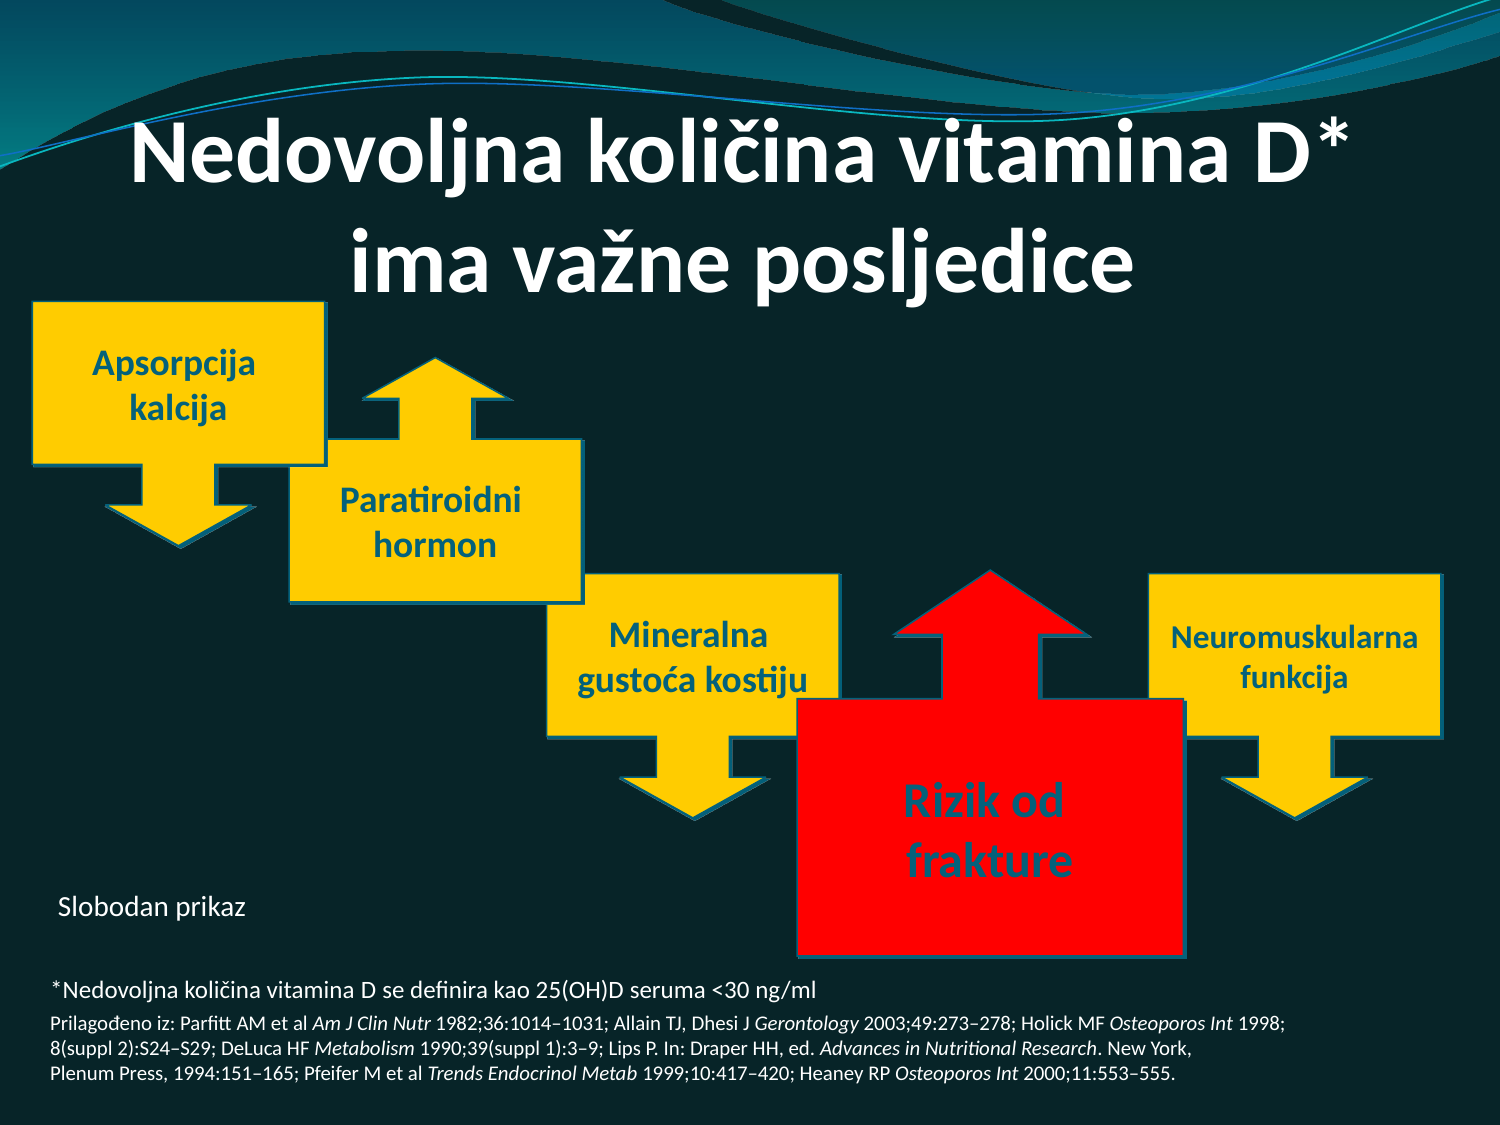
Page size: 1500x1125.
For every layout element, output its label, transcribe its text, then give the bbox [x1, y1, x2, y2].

text_box Rizik od frakture [797, 570, 1184, 956]
text_box Mineralna gustoća kostiju [546, 573, 840, 818]
text_box Neuromuskularna funkcija [1148, 573, 1441, 818]
text_box *Nedovoljna količina vitamina D se definira kao 25(OH)D seruma <30 ng/ml Prilagođeno iz: Parfitt AM et al Am J Clin Nutr 1982;36:1014–1031; Allain TJ, Dhesi J Gerontology 2003;49:273–278; Holick MF Osteoporos Int 1998; 8(suppl 2):S24–S29; DeLuca HF Metabolism 1990;39(suppl 1):3–9; Lips P. In: Draper HH, ed. Advances in Nutritional Research. New York, Plenum Press, 1994:151–165; Pfeifer M et al Trends Endocrinol Metab 1999;10:417–420; Heaney RP Osteoporos Int 2000;11:553–555. [35, 966, 1441, 1093]
title Nedovoljna količina vitamina D* ima važne posljedice [51, 49, 1435, 312]
text_box Slobodan prikaz [43, 880, 261, 931]
text_box Paratiroidni hormon [289, 357, 582, 602]
text_box Apsorpcija kalcija [32, 301, 325, 546]
